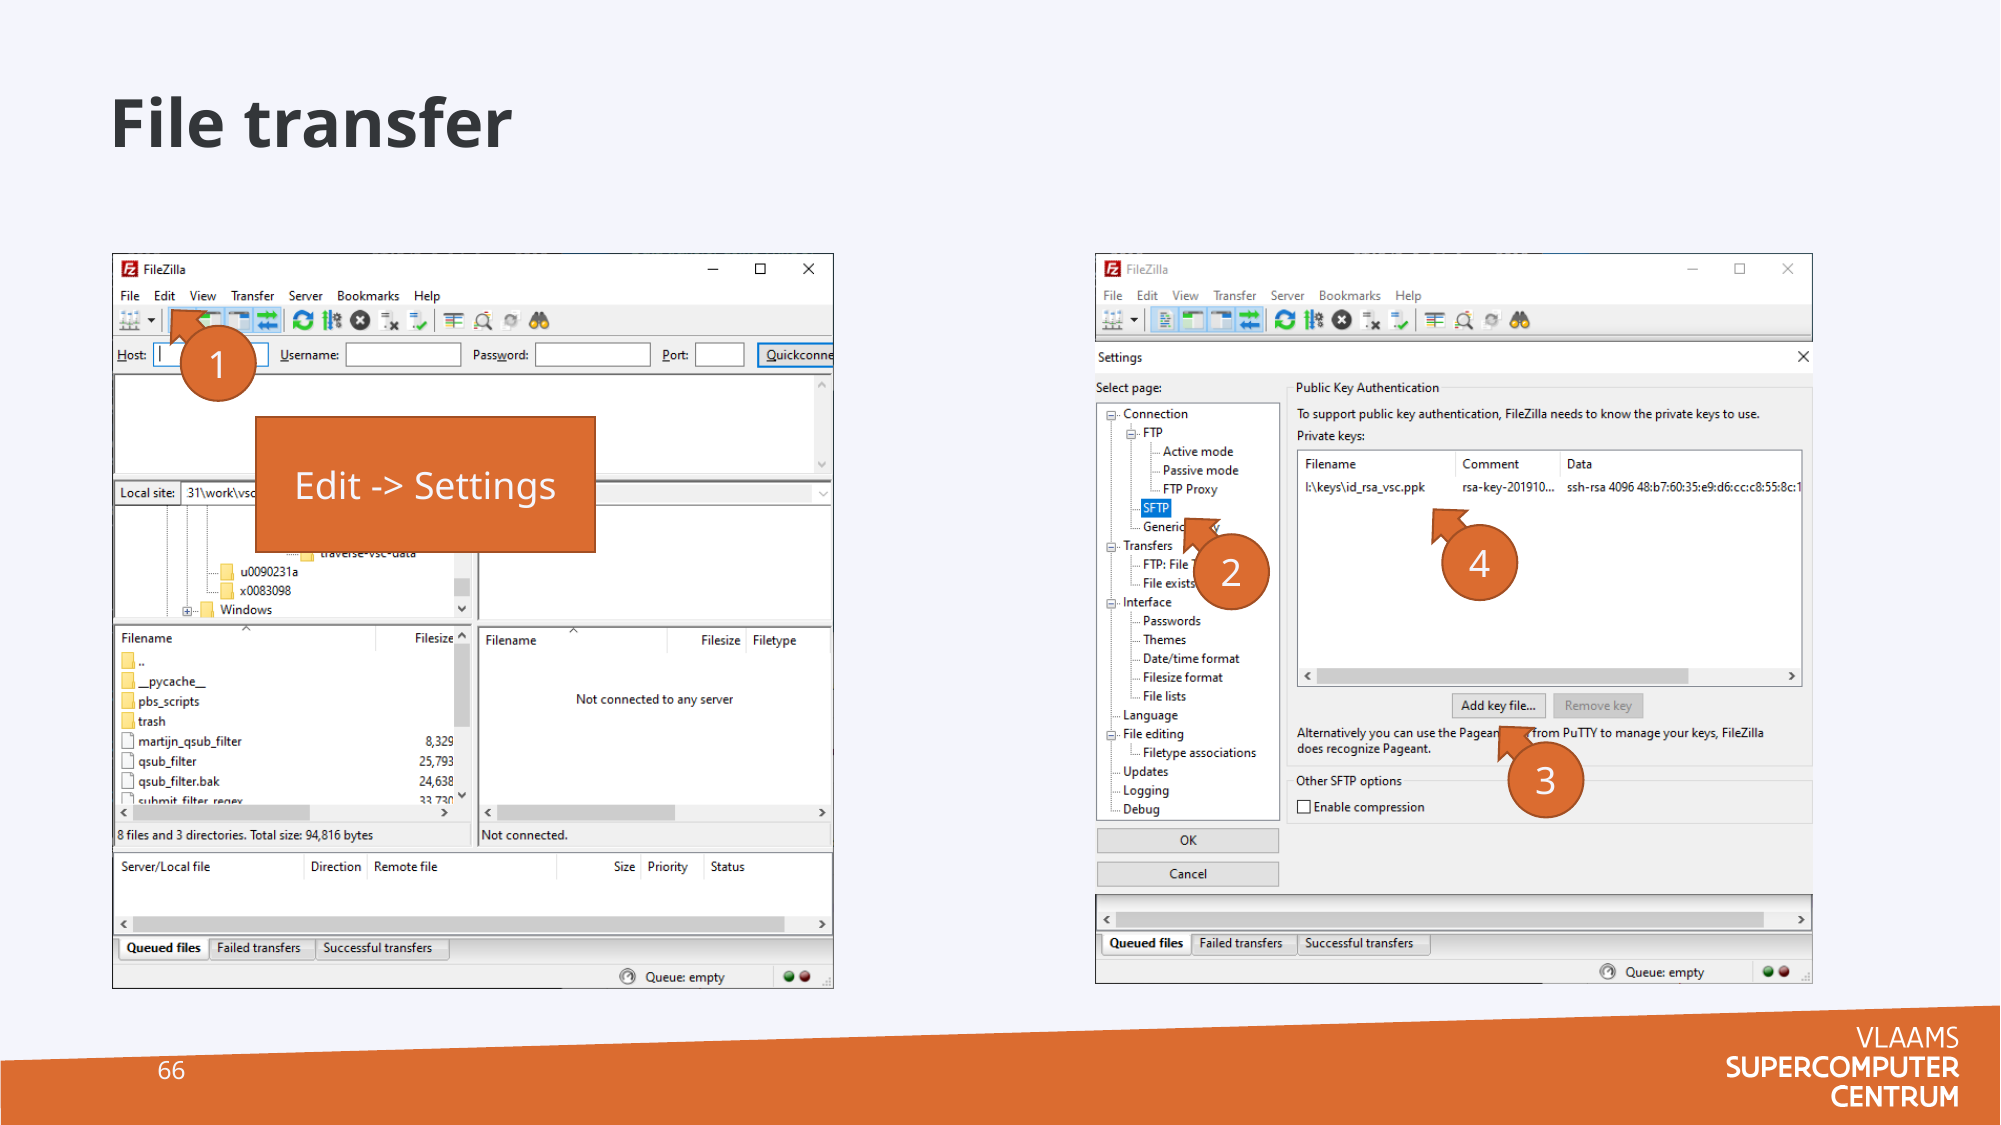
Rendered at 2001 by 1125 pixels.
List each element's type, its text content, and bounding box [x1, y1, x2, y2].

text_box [165, 303, 256, 401]
title File transfer [94, 31, 1906, 220]
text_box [1179, 511, 1270, 610]
picture [112, 253, 834, 989]
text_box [1493, 719, 1584, 818]
picture [1725, 1021, 1960, 1117]
picture [1095, 253, 1813, 984]
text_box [1427, 502, 1518, 601]
text_box 66 [94, 1018, 201, 1125]
